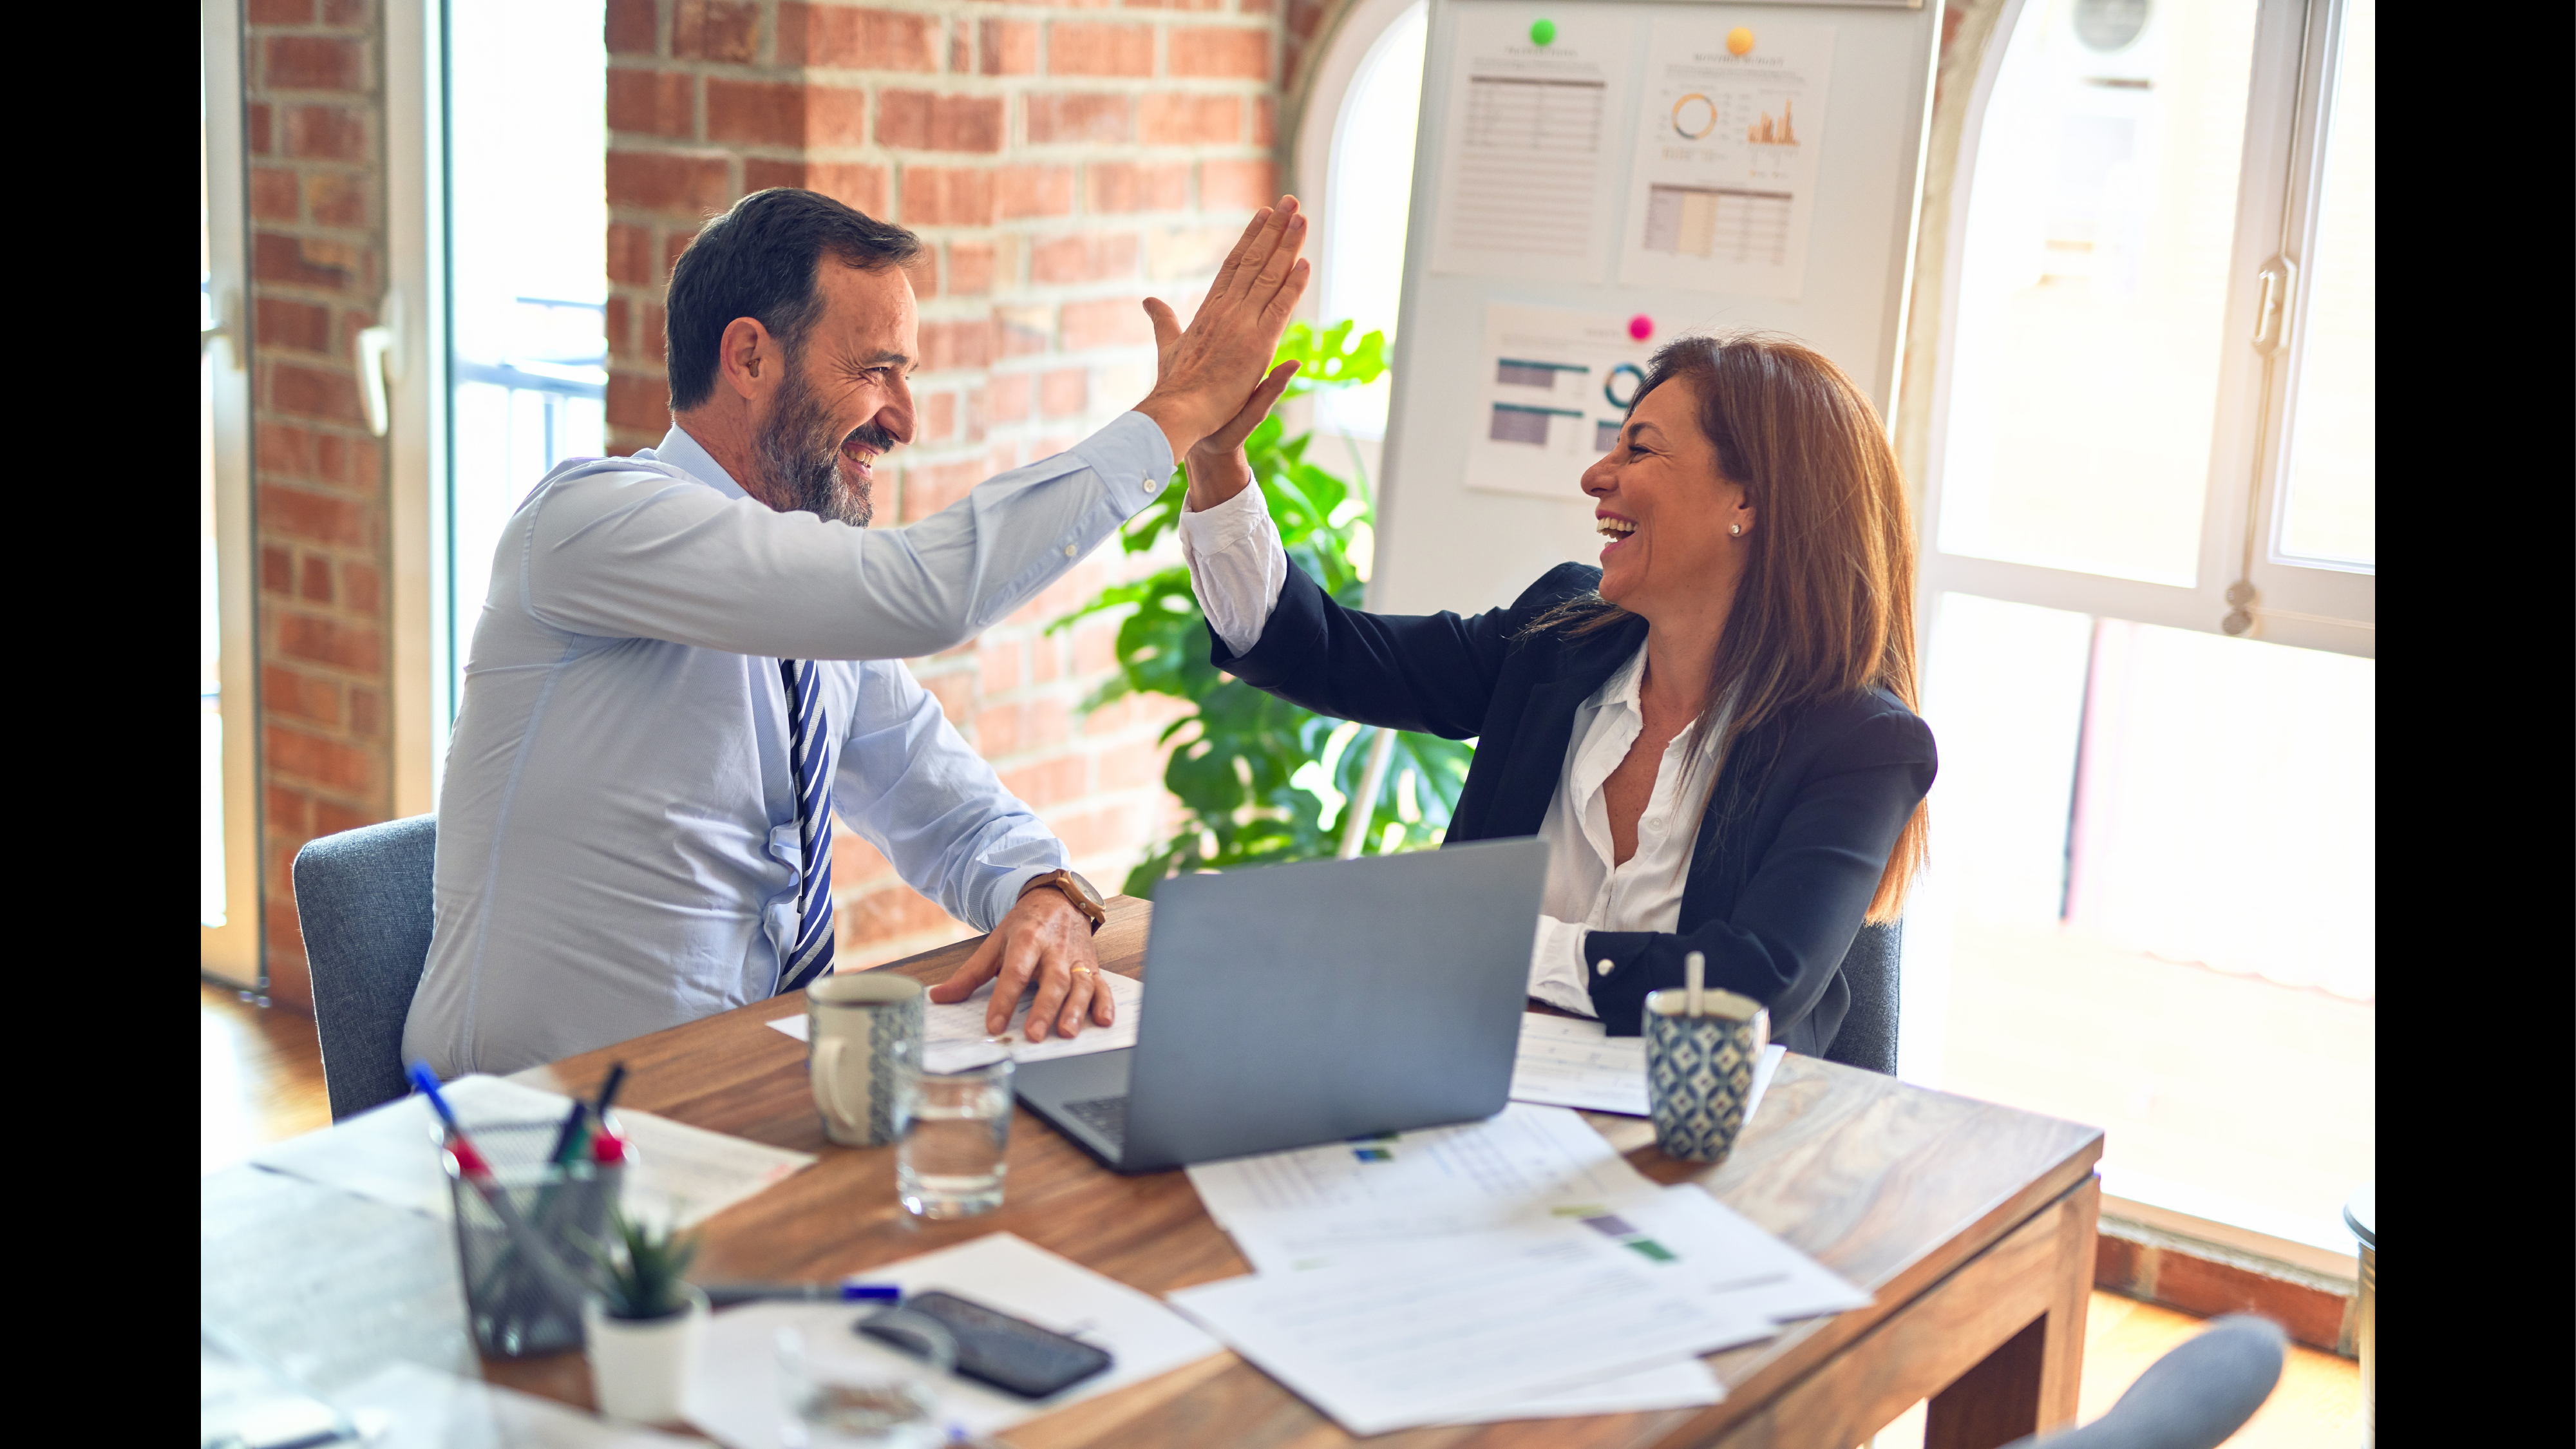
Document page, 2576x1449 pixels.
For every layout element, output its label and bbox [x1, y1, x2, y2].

picture [201, 0, 2375, 1449]
